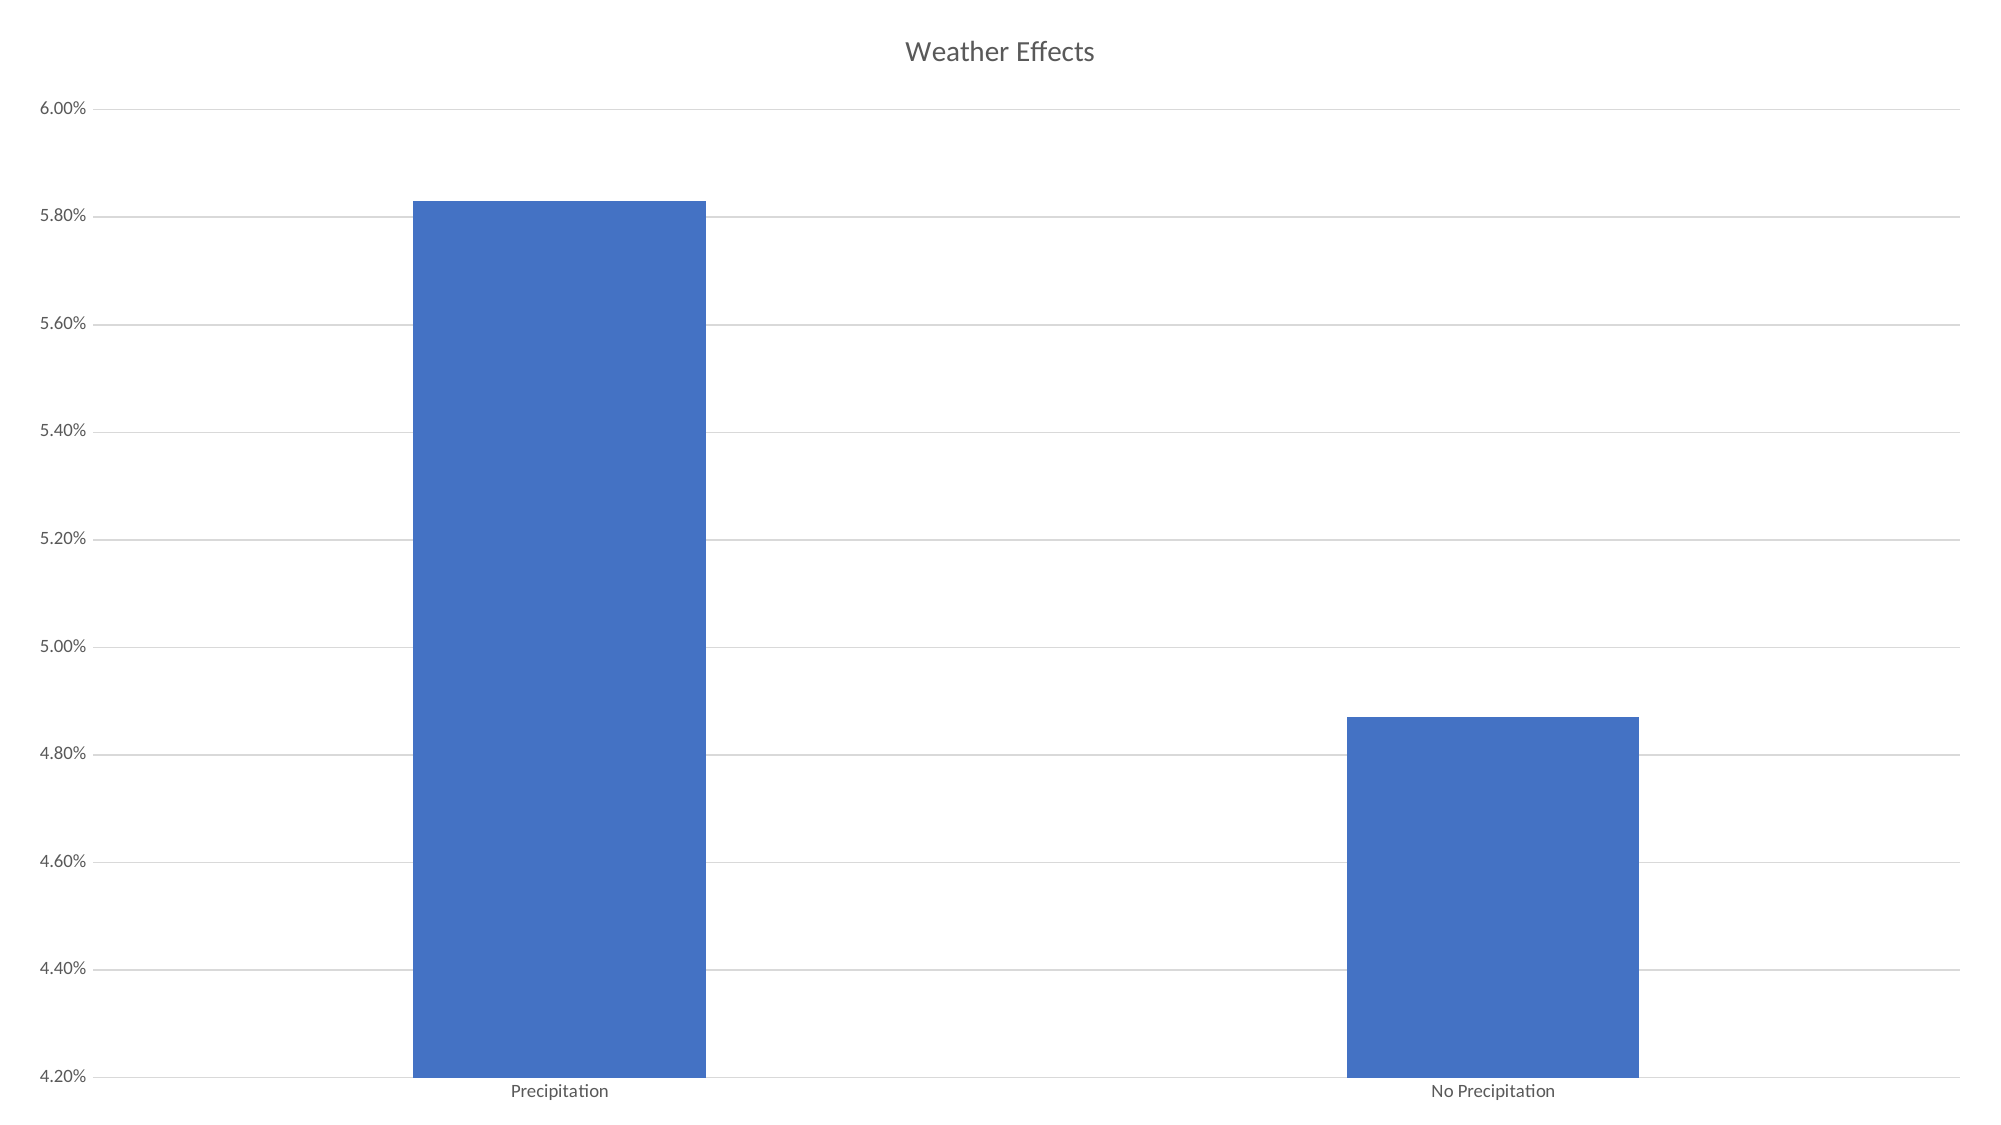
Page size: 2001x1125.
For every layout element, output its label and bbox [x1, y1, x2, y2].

chart [0, 0, 2000, 1125]
